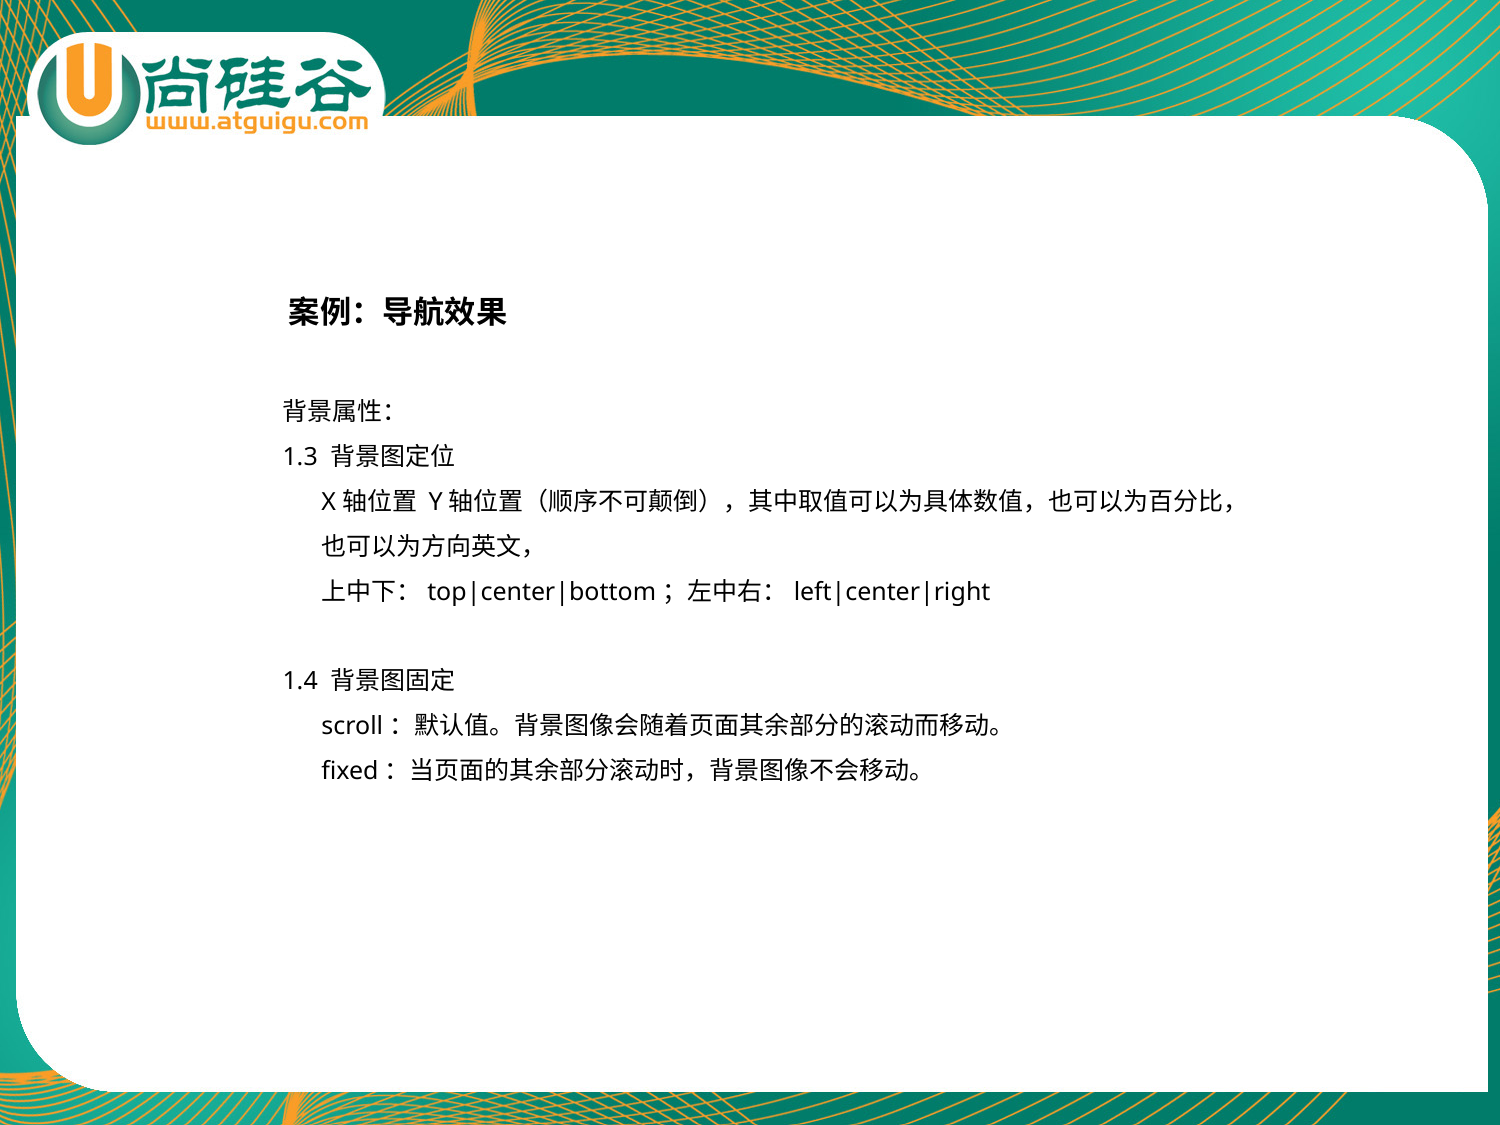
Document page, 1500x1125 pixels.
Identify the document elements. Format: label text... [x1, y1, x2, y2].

text_box 背景属性： 1.3 背景图定位 X轴位置 Y轴位置（顺序不可颠倒），其中取值可以为具体数值，也可以为百分比， 也可以为方向英文， 上中下：top|center|bottom；左中右：left|center|right 1.4 背景图固定 scroll：默认值。背景图像会随着页面其余部分的滚动而移动。 fixed：当页面的其余部分滚动时，背景图像不会移动。 [267, 373, 1264, 882]
text_box 案例：导航效果 [274, 284, 523, 337]
picture [0, 0, 1500, 1125]
